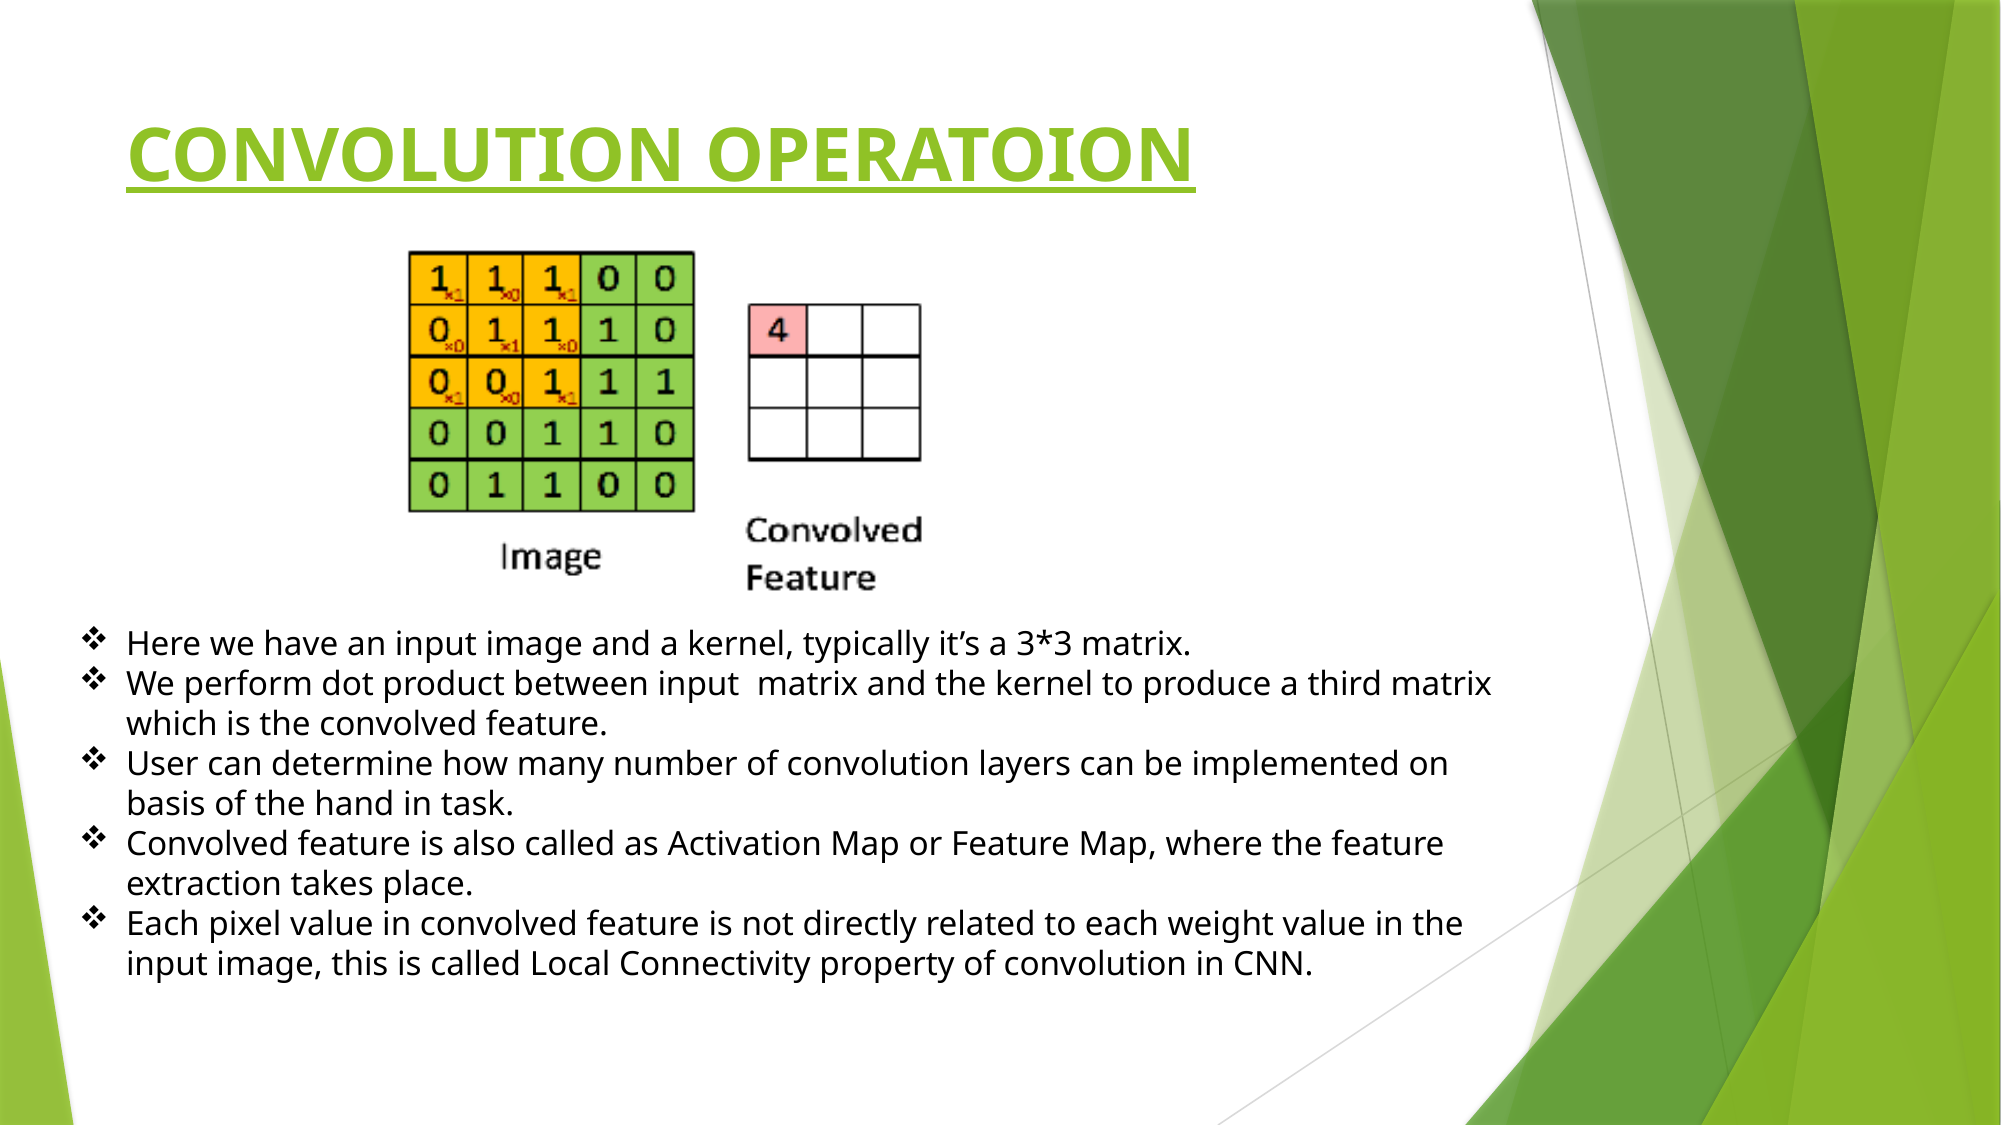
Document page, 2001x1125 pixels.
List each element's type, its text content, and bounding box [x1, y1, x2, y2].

title CONVOLUTION OPERATOION [111, 99, 1522, 205]
text_box Here we have an input image and a kernel, typically it’s a 3*3 matrix. We perform dot product between input matrix and the kernel to produce a third matrix which is the convolved feature. User can determine how many number of convolution layers can be implemented on basis of the hand in task. Convolved feature is also called as Activation Map or Feature Map, where the feature extraction takes place. Each pixel value in convolved feature is not directly related to each weight value in the input image, this is called Local Connectivity property of convolution in CNN. [64, 615, 1542, 990]
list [356, 202, 976, 616]
